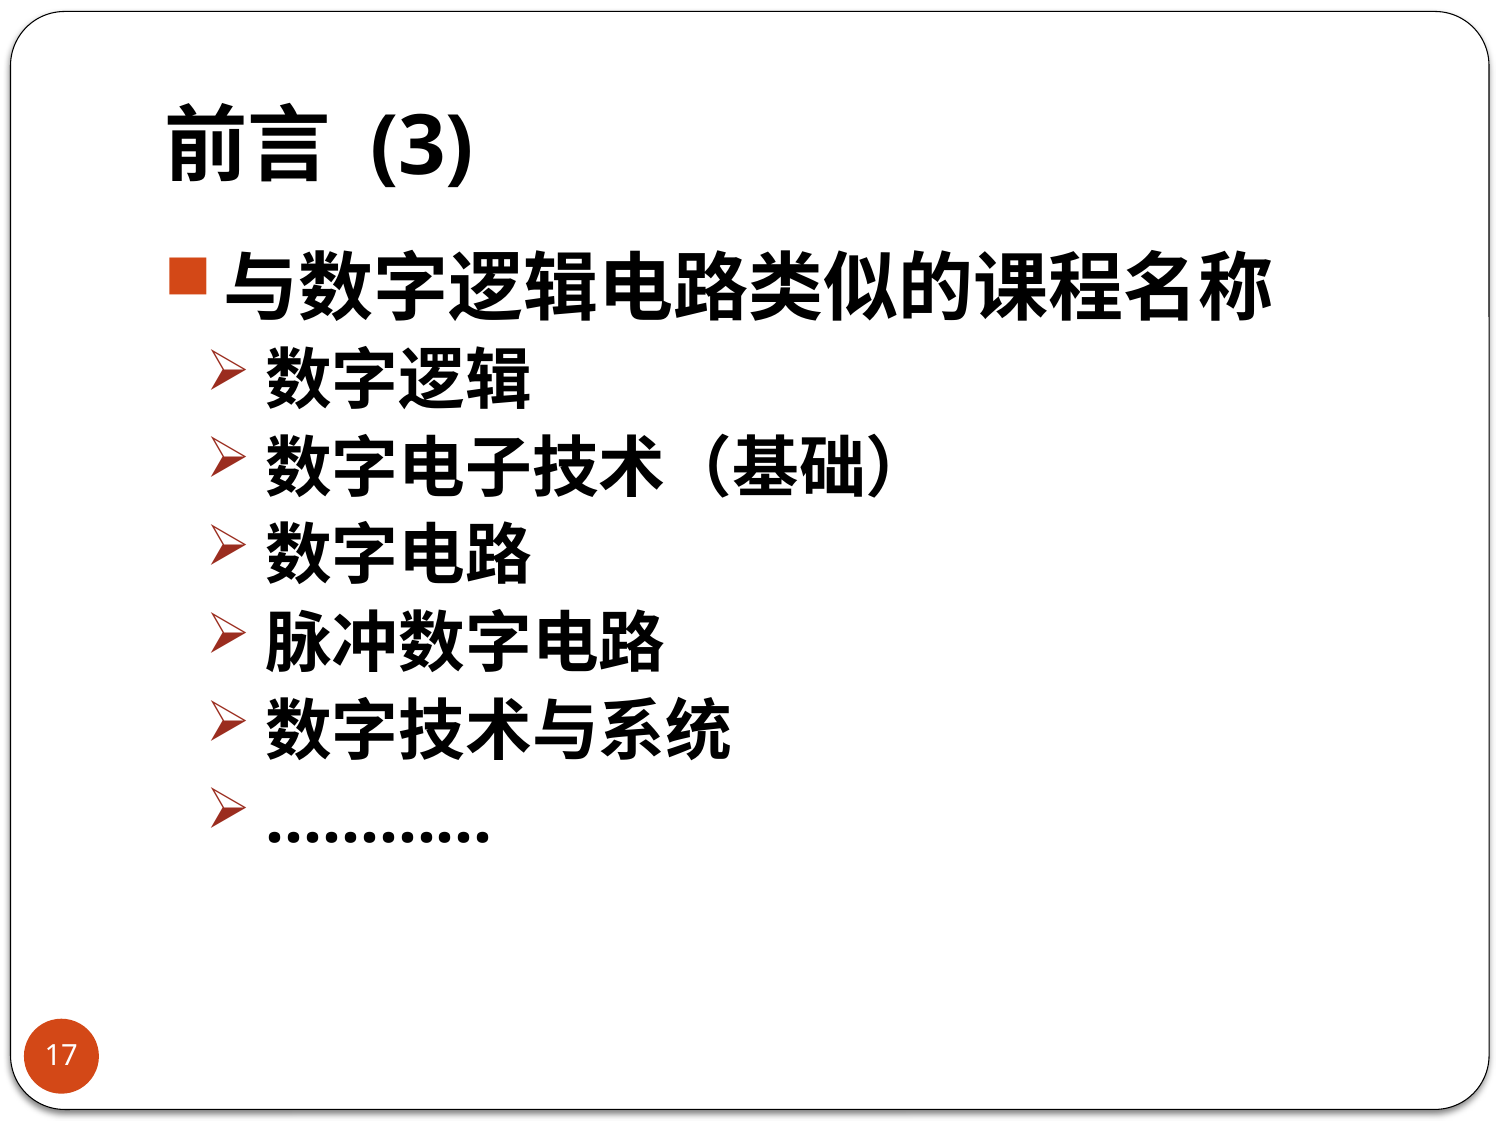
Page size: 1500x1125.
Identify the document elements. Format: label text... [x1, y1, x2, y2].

slide_number 17 [23, 1018, 99, 1094]
title 前言 (3) [150, 45, 1425, 207]
list 与数字逻辑电路类似的课程名称 数字逻辑 数字电子技术（基础） 数字电路 脉冲数字电路 数字技术与系统 ………… [150, 231, 1425, 988]
